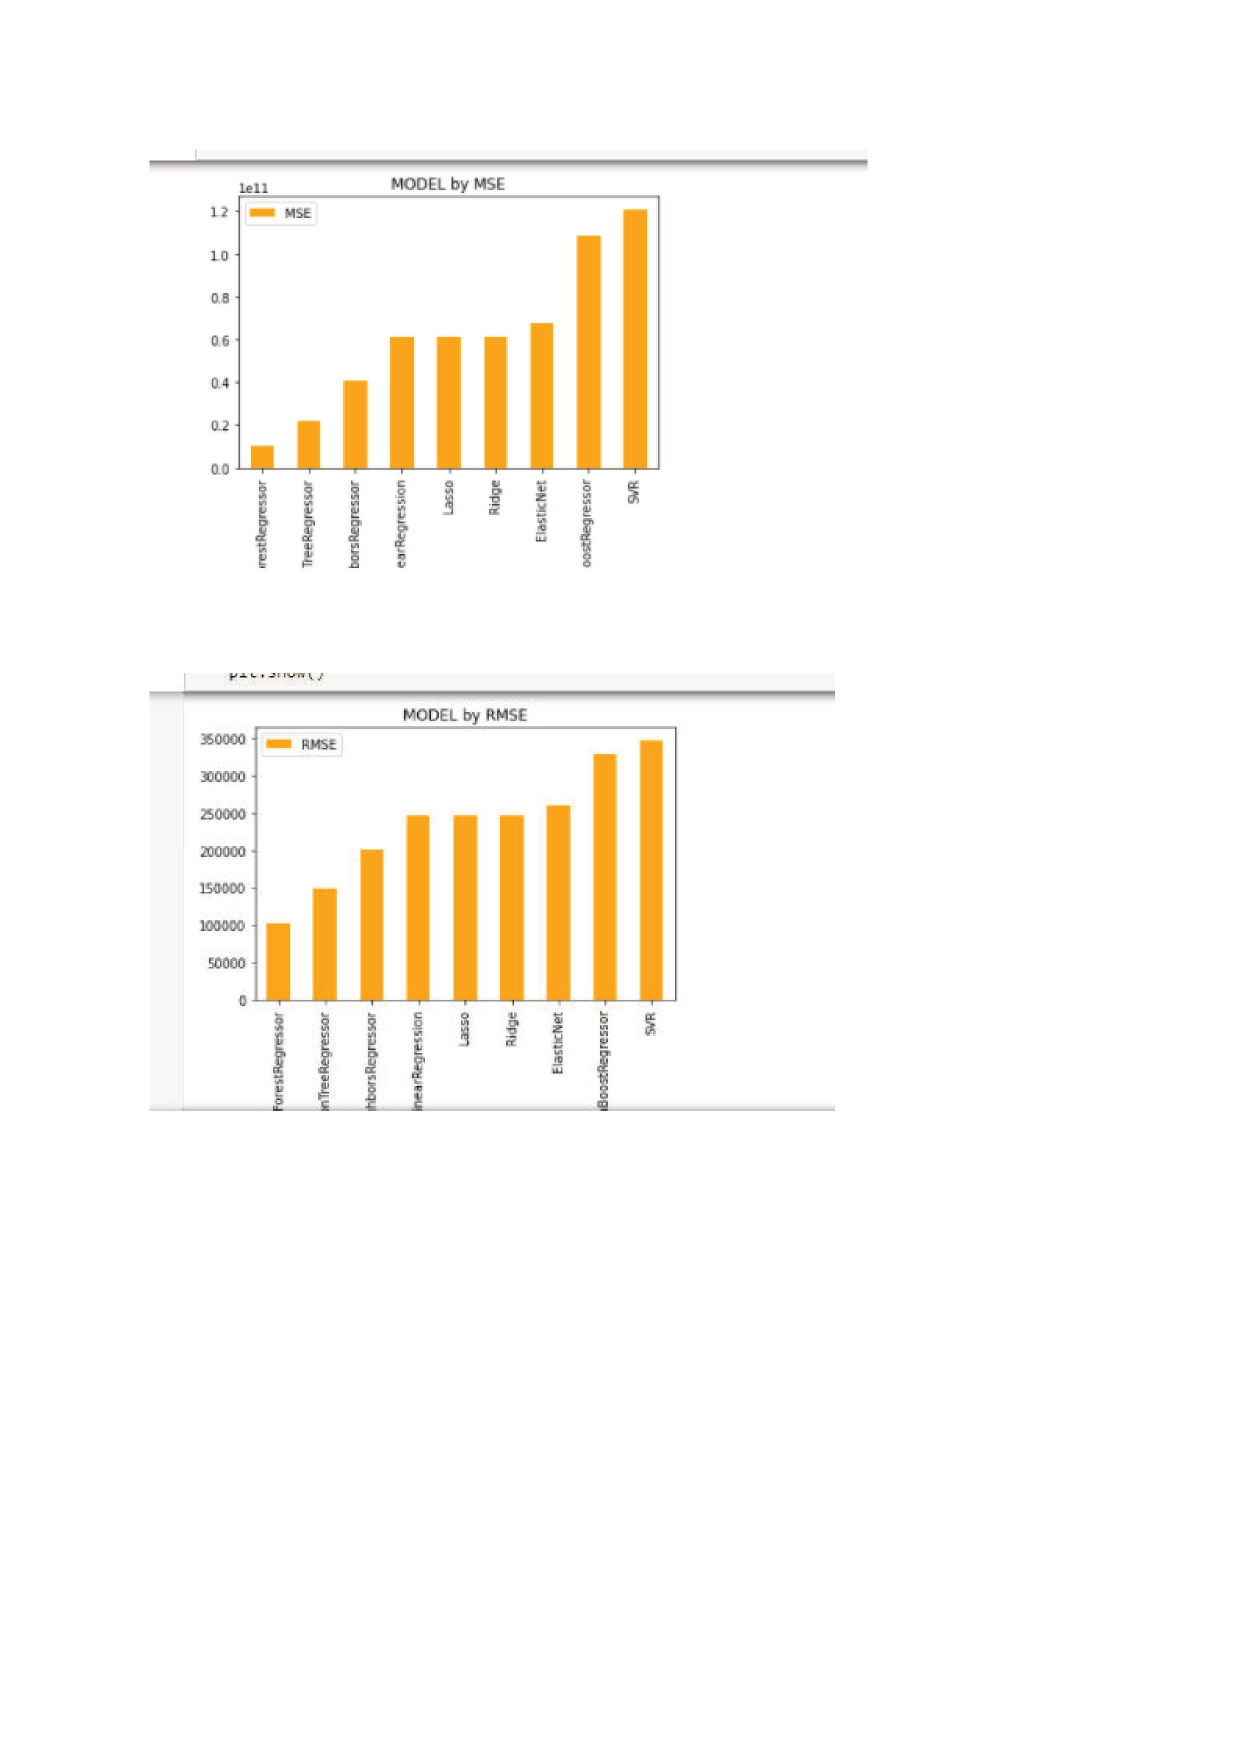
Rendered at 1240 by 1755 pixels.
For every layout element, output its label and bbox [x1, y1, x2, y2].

text_box [0, 0, 1240, 1754]
